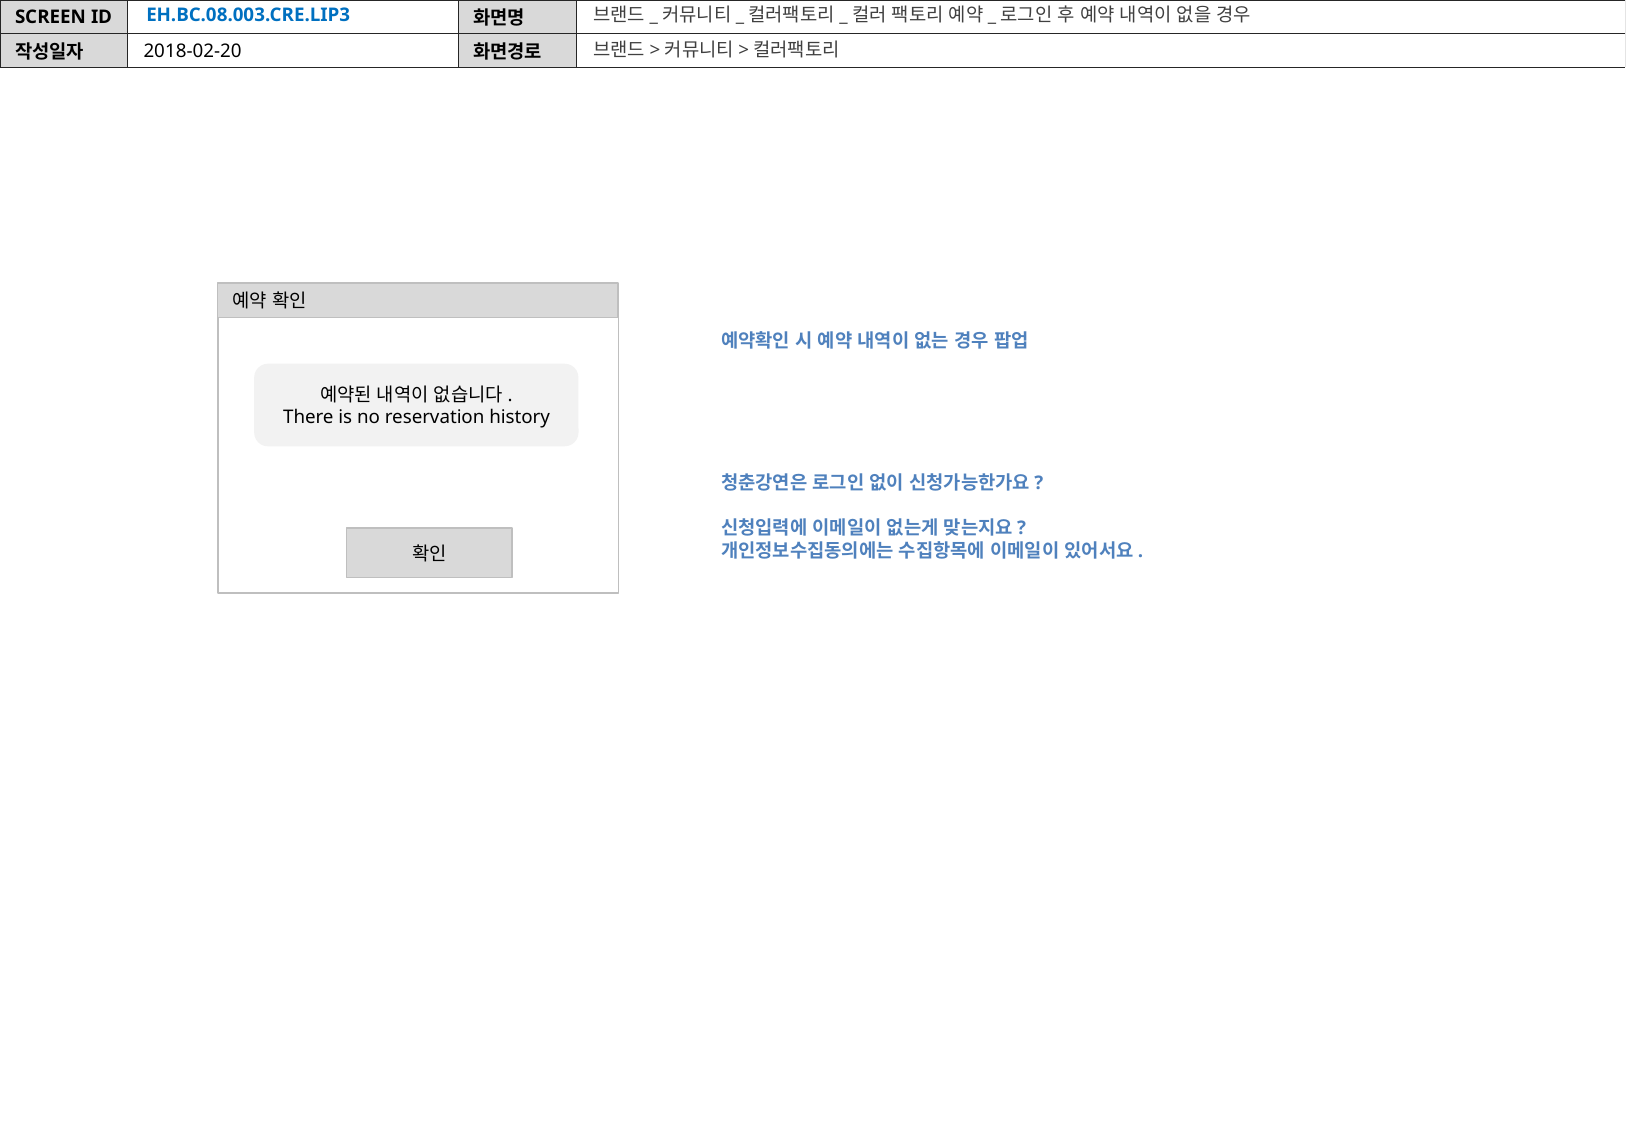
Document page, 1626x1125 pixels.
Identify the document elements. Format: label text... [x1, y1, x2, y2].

text_box 2018-02-20 [128, 38, 257, 62]
list 브랜드_커뮤니티_컬러팩토리_컬러 팩토리 예약_로그인 후 예약 내역이 없을 경우 [578, 2, 1618, 29]
text_box 확인 [345, 526, 514, 580]
text_box [216, 315, 621, 595]
list 브랜드>커뮤니티>컬러팩토리 [578, 36, 1618, 63]
text_box 예약확인 시 예약 내역이 없는 경우 팝업 [706, 321, 1309, 359]
text_box 청춘강연은 로그인 없이 신청가능한가요? 신청입력에 이메일이 없는게 맞는지요? 개인정보수집동의에는 수집항목에 이메일이 있어서요. [706, 463, 1309, 569]
text_box 예약 확인 [215, 281, 620, 320]
list EH.BC.08.003.CRE.LIP3 [131, 2, 459, 32]
